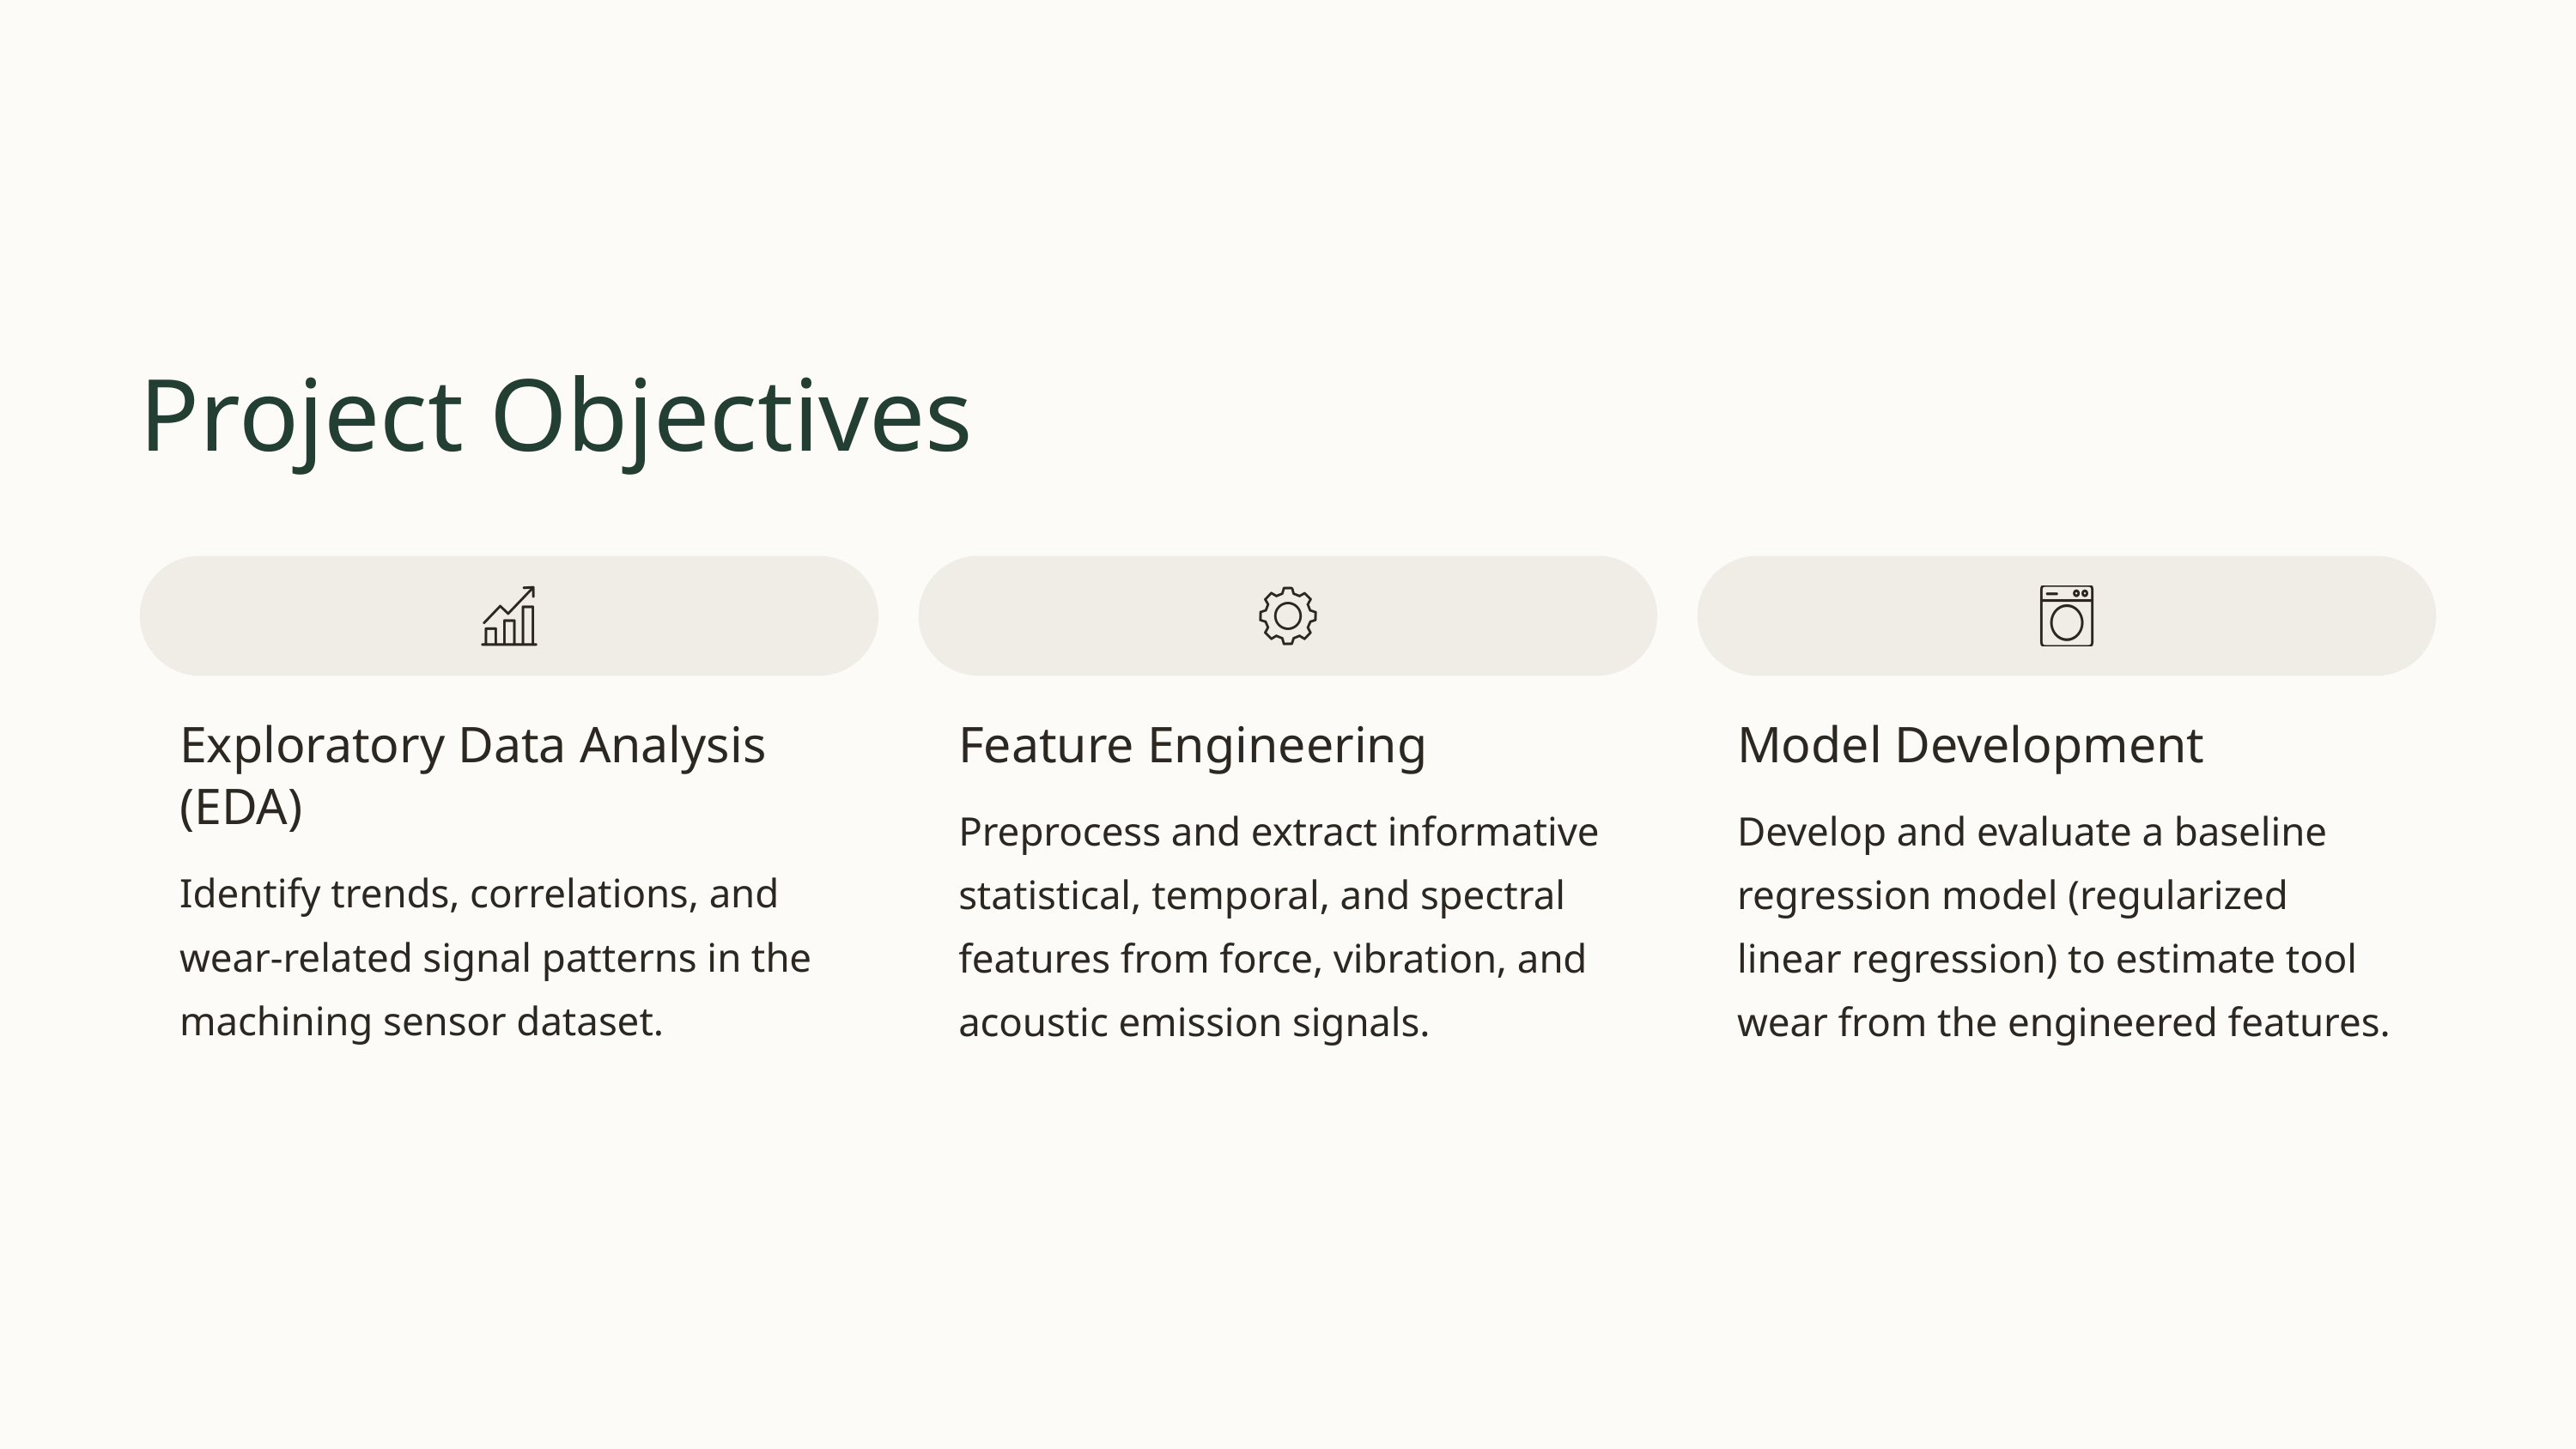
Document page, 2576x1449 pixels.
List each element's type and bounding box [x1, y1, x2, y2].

text_box [918, 555, 1658, 676]
text_box [0, 0, 2576, 1449]
text_box [139, 555, 879, 676]
text_box [1697, 555, 2437, 676]
